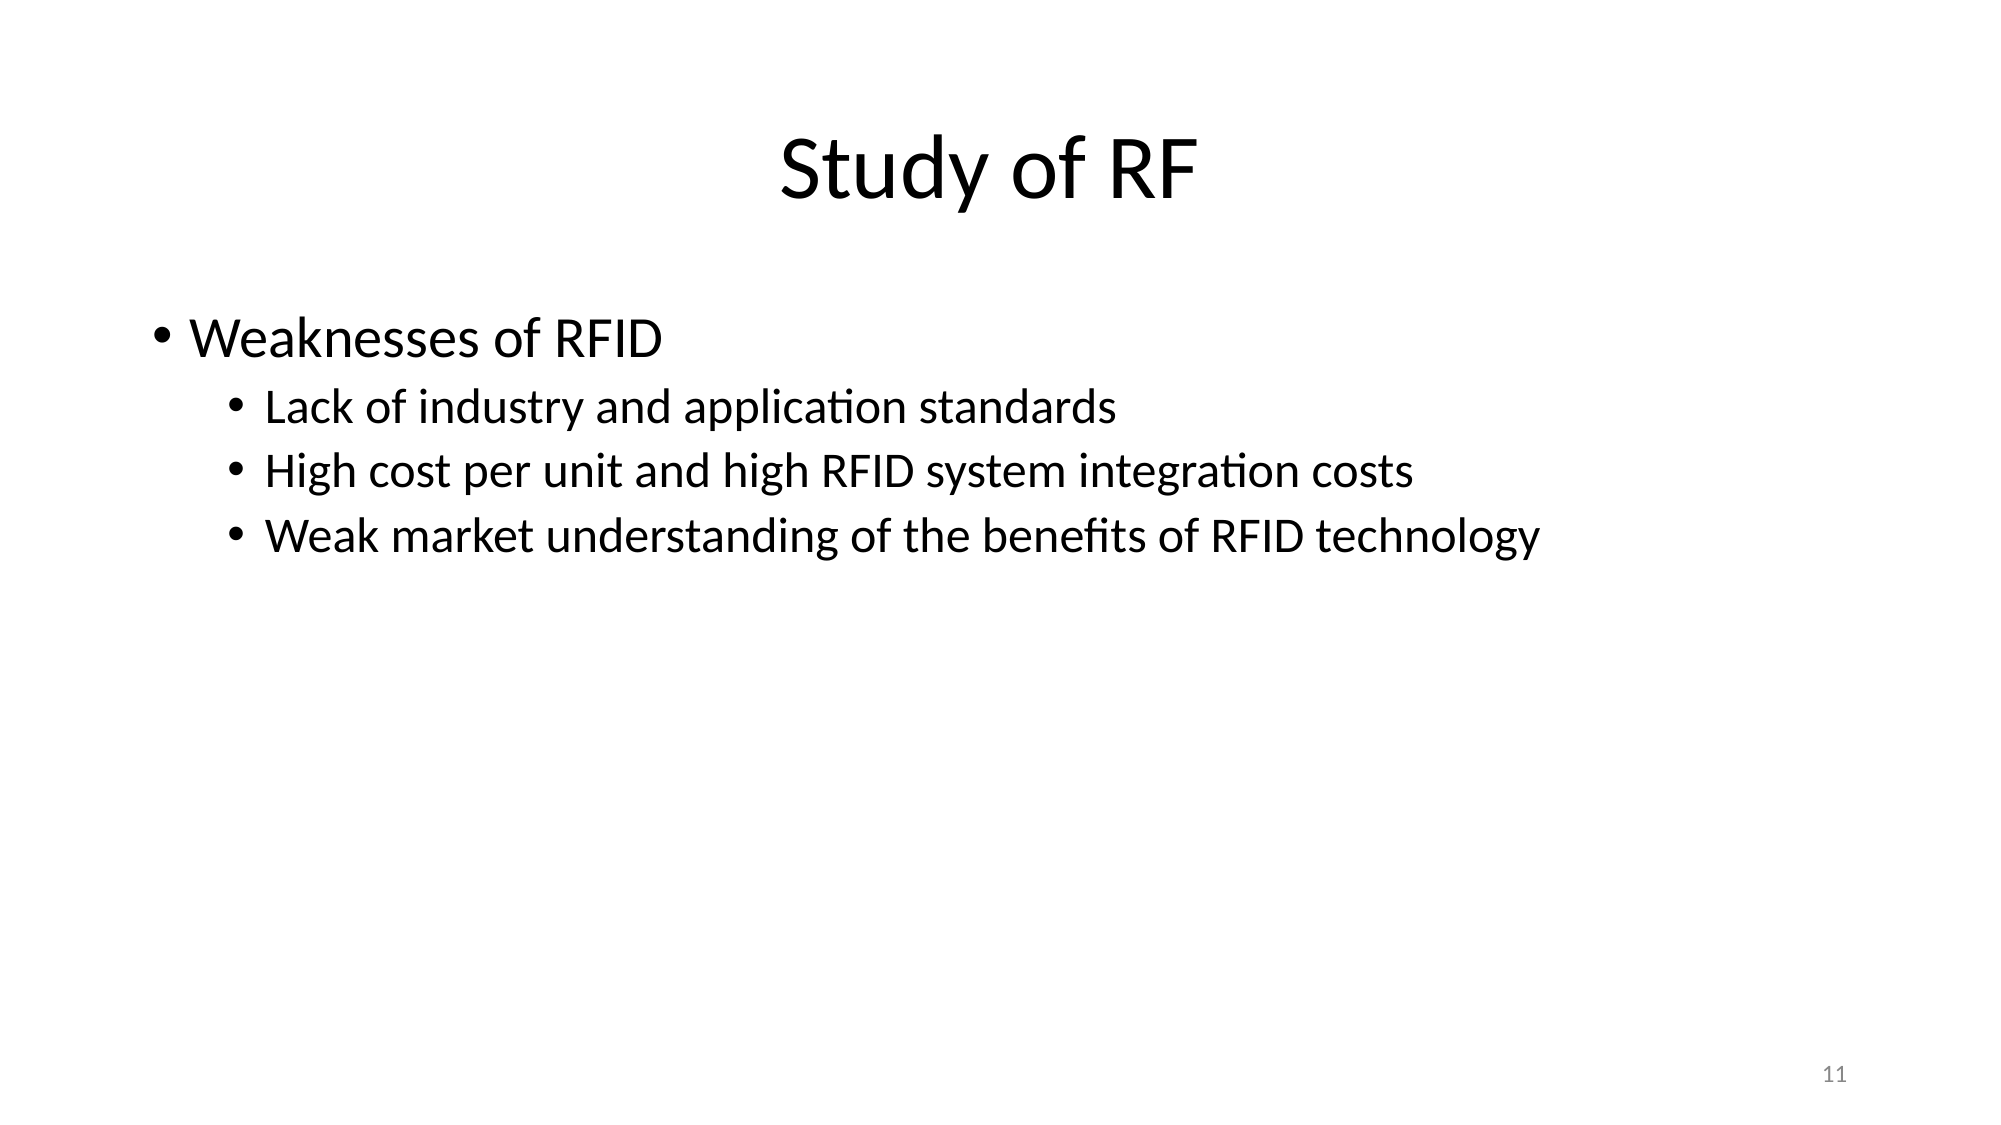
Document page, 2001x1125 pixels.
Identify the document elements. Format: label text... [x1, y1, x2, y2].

slide_number 11 [1412, 1042, 1863, 1103]
title Study of RF [137, 59, 1863, 278]
list Weaknesses of RFID Lack of industry and application standards High cost per unit and high RFID system integration costs Weak market understanding of the benefits of RFID technology [137, 299, 1863, 1014]
